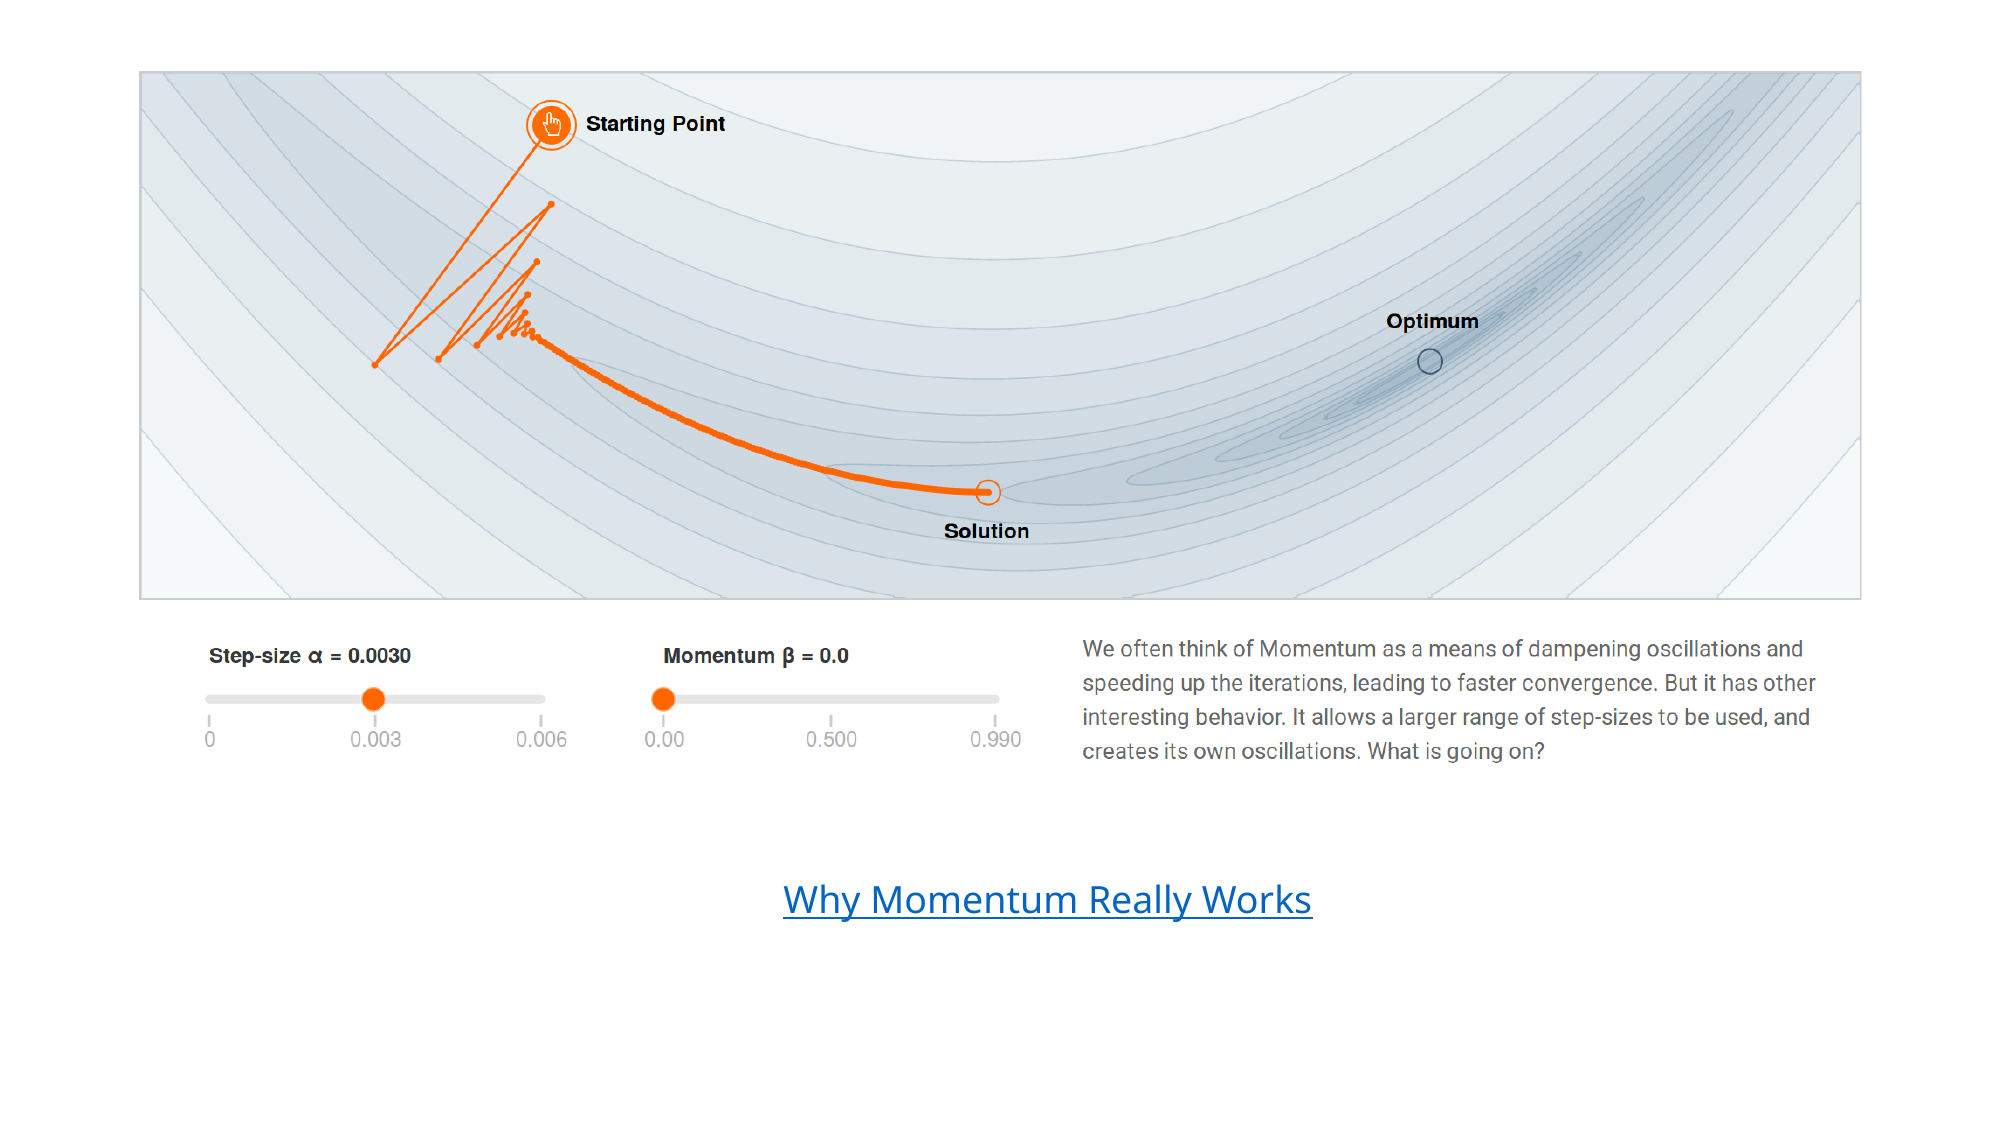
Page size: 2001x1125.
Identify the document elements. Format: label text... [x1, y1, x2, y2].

text_box Why Momentum Really Works [768, 868, 1769, 935]
picture [132, 0, 1868, 831]
